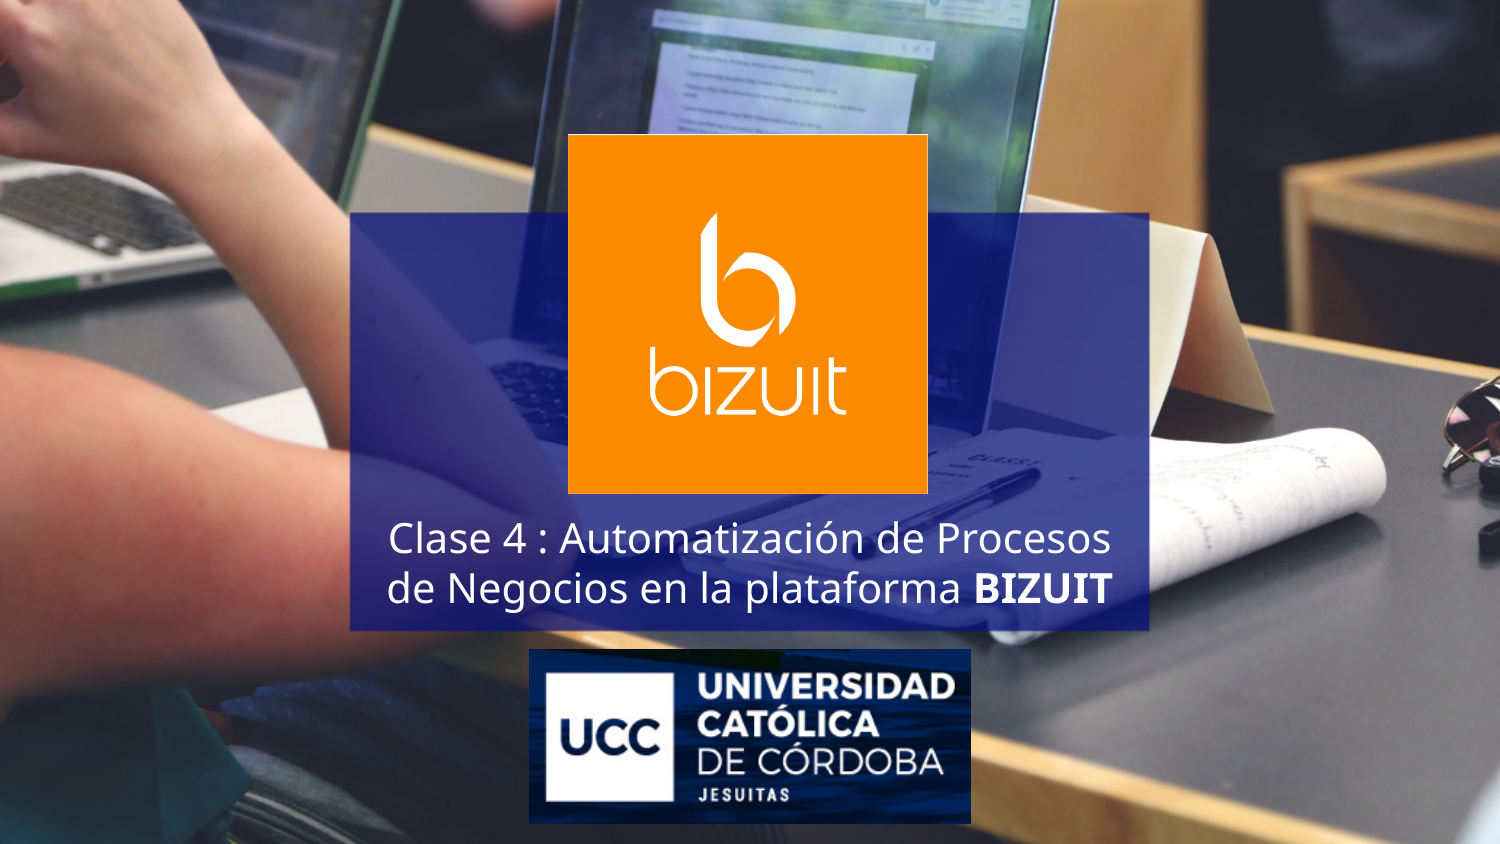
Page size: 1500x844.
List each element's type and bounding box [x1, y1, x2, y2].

picture [529, 649, 971, 824]
picture [568, 134, 928, 494]
list [0, 0, 1500, 844]
